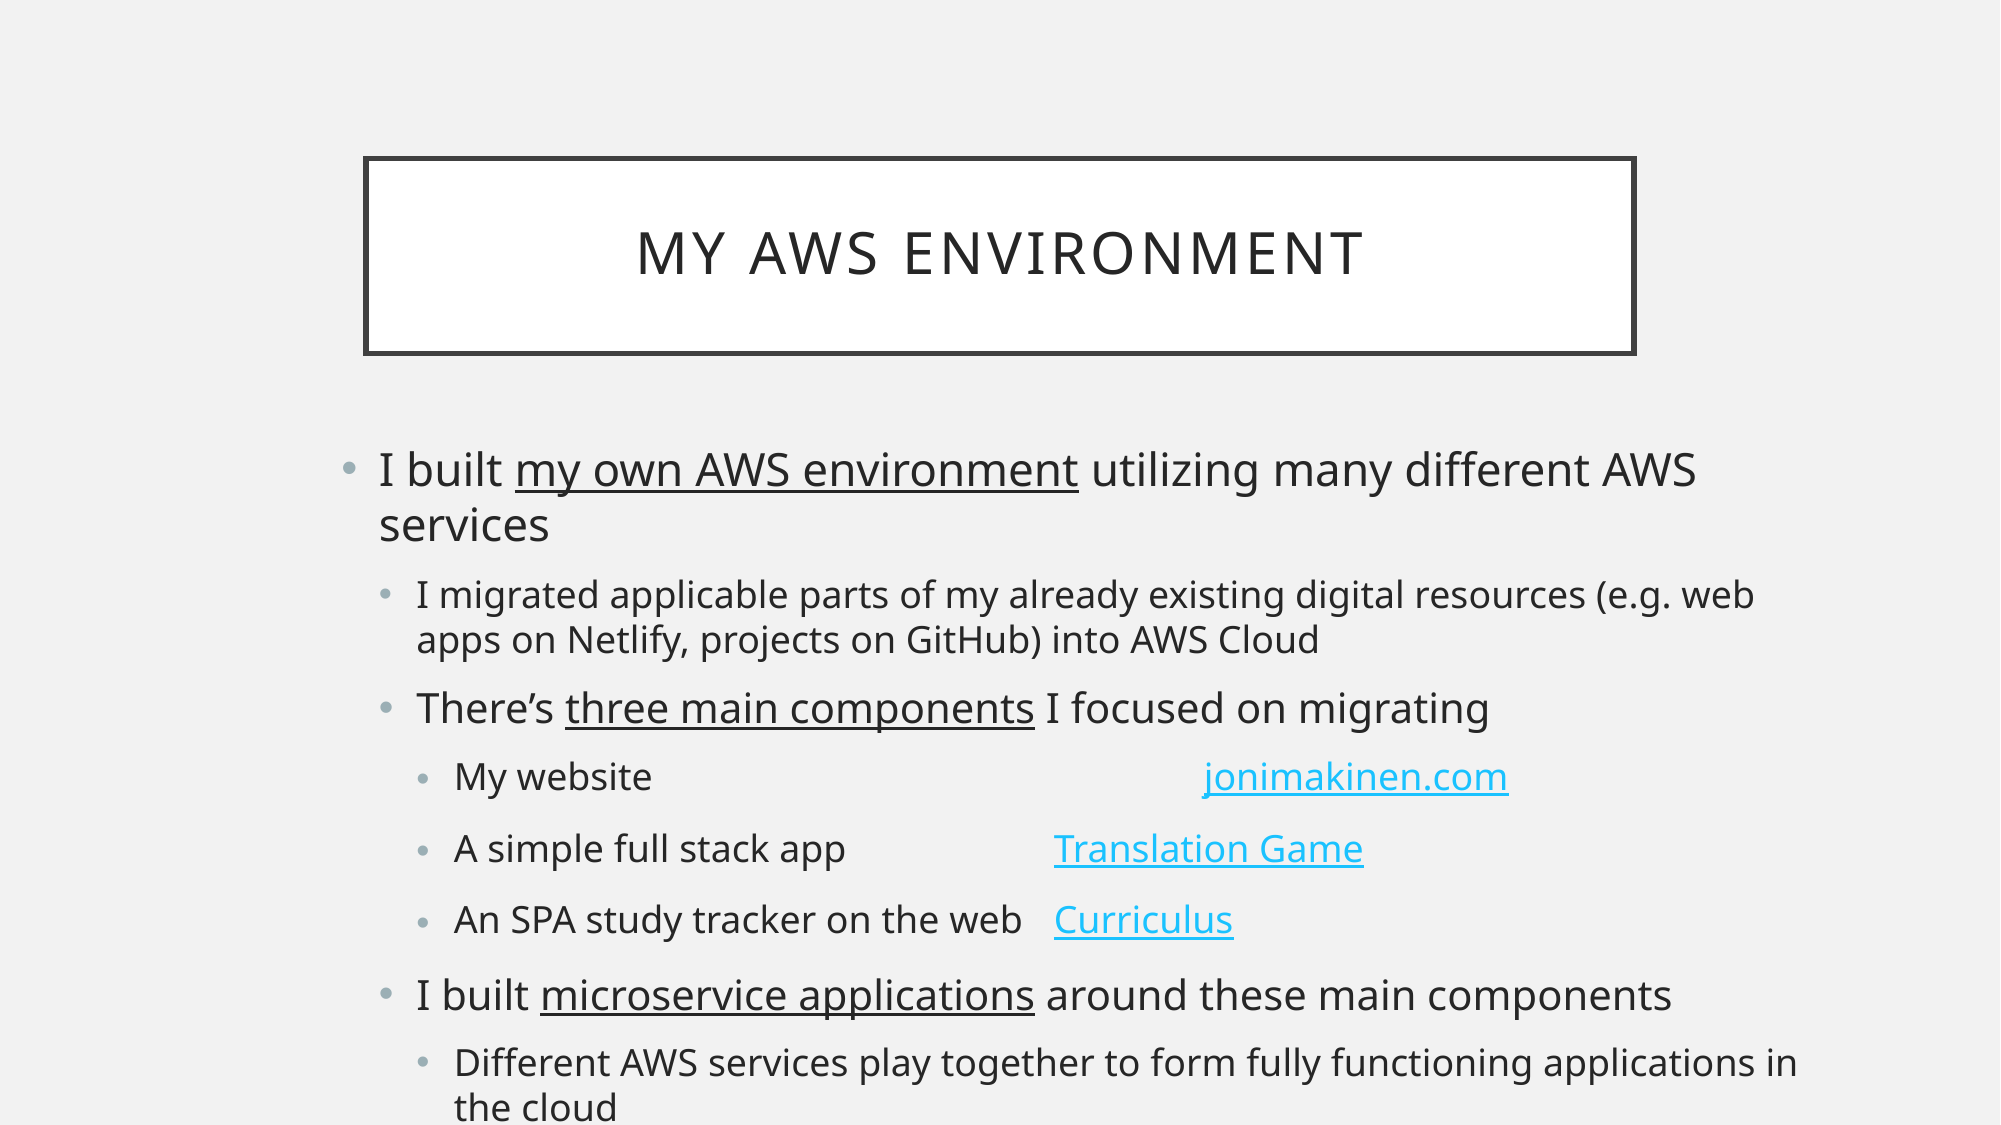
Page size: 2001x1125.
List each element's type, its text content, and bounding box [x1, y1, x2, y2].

title My AWS environment [363, 156, 1637, 356]
list I built my own AWS environment utilizing many different AWS services I migrated applicable parts of my already existing digital resources (e.g. web apps on Netlify, projects on GitHub) into AWS Cloud There’s three main components I focused on migrating My website jonimakinen.com A simple full stack app Translation Game An SPA study tracker on the web Curriculus I built microservice applications around these main components Different AWS services play together to form fully functioning applications in the cloud [326, 432, 1850, 1058]
